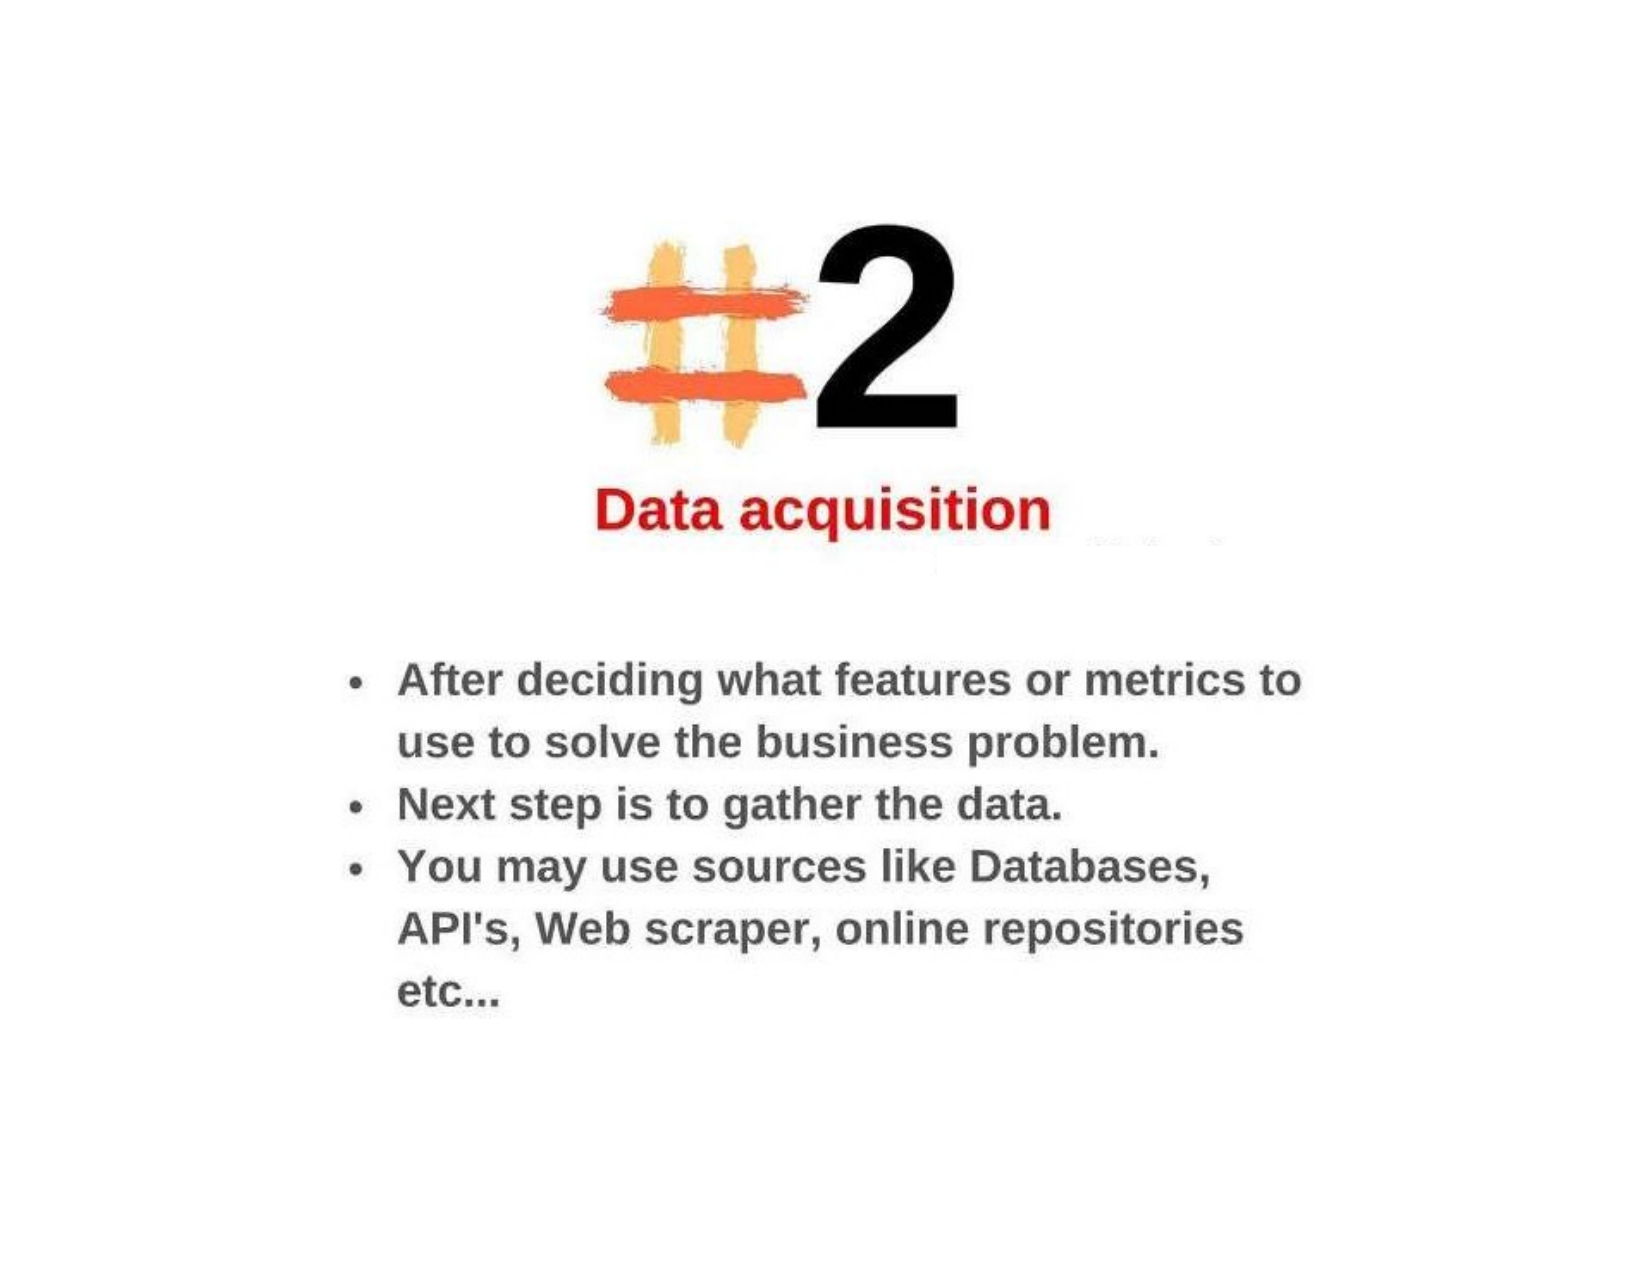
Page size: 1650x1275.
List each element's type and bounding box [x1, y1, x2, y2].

text_box [340, 219, 1314, 1019]
